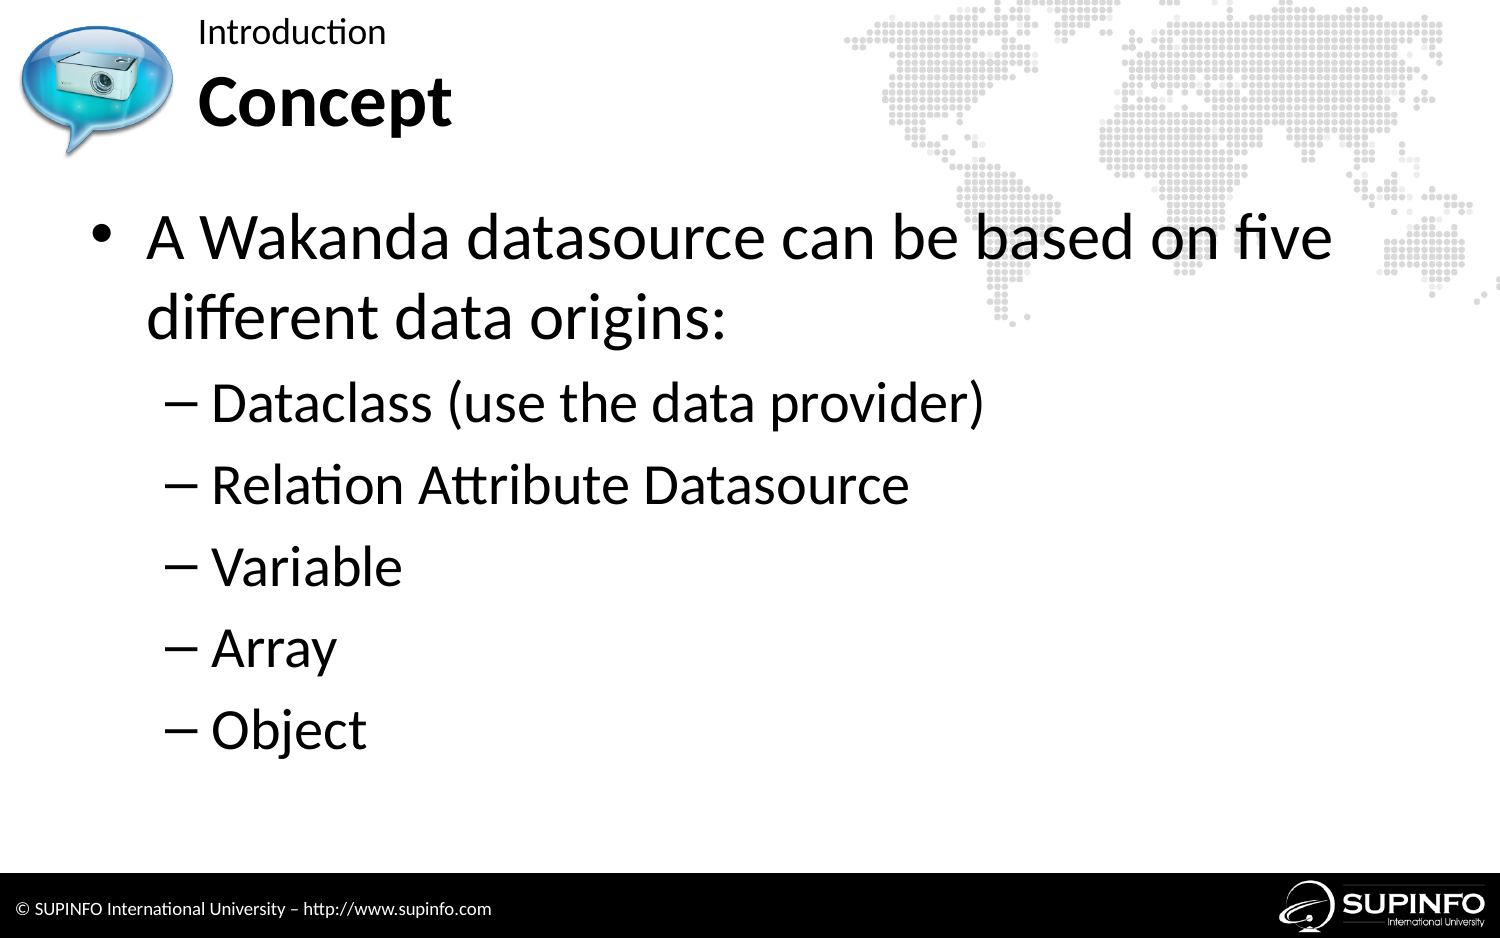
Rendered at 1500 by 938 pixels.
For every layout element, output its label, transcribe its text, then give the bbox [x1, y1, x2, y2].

text_box Concept [183, 56, 1459, 138]
picture [1269, 870, 1494, 938]
text_box Introduction [183, 0, 1459, 56]
picture [17, 19, 179, 162]
picture [844, 0, 1500, 327]
list A Wakanda datasource can be based on five different data origins: Dataclass (use the data provider) Relation Attribute Datasource Variable Array Object [74, 184, 1460, 880]
